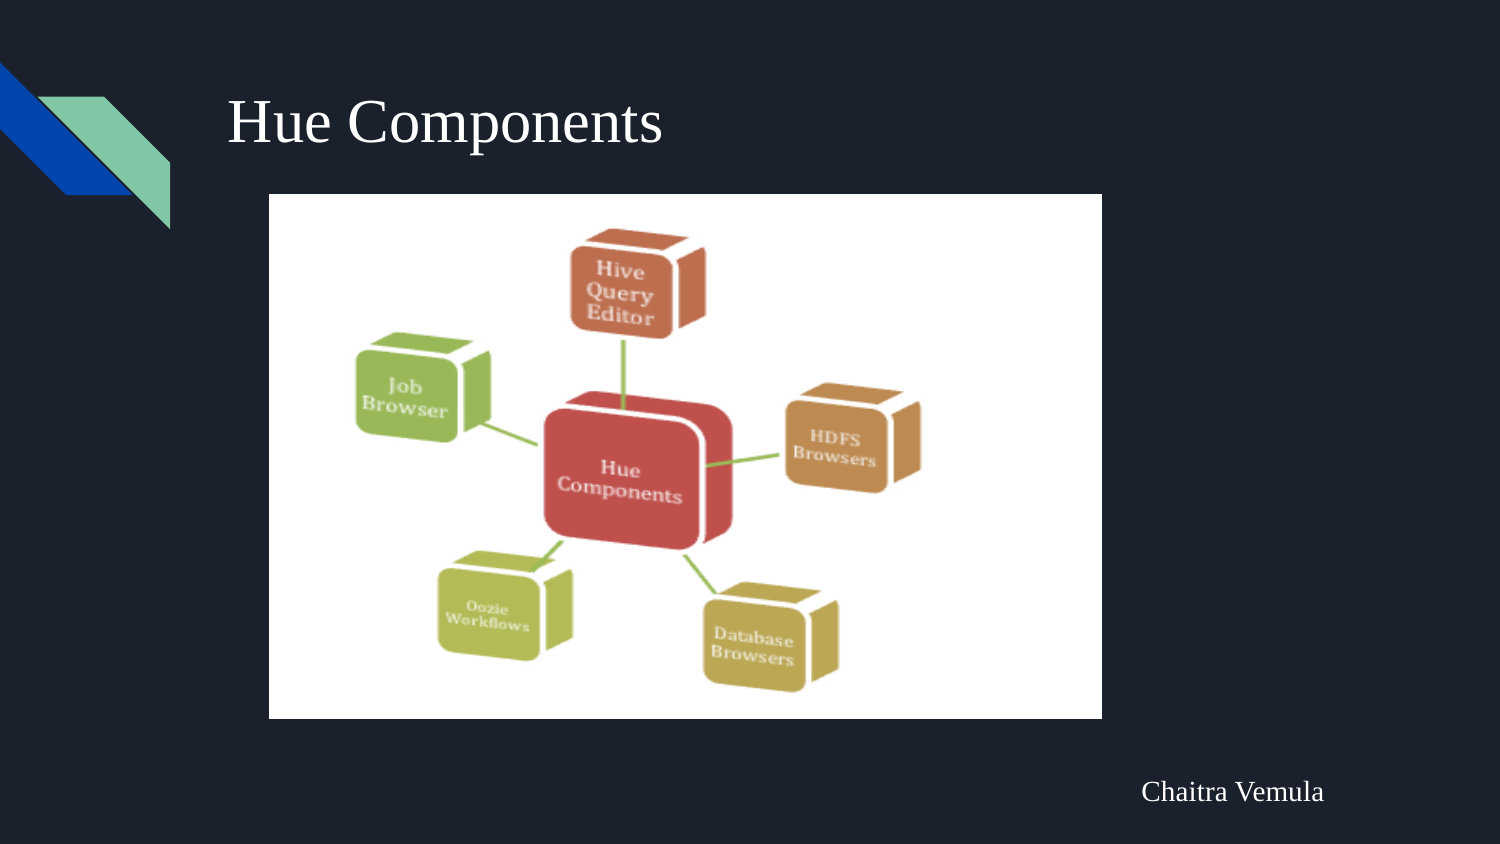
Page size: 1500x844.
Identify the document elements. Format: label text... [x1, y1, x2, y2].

picture [269, 194, 1103, 719]
text_box Chaitra Vemula [1126, 757, 1500, 822]
title Hue Components [212, 64, 1368, 169]
